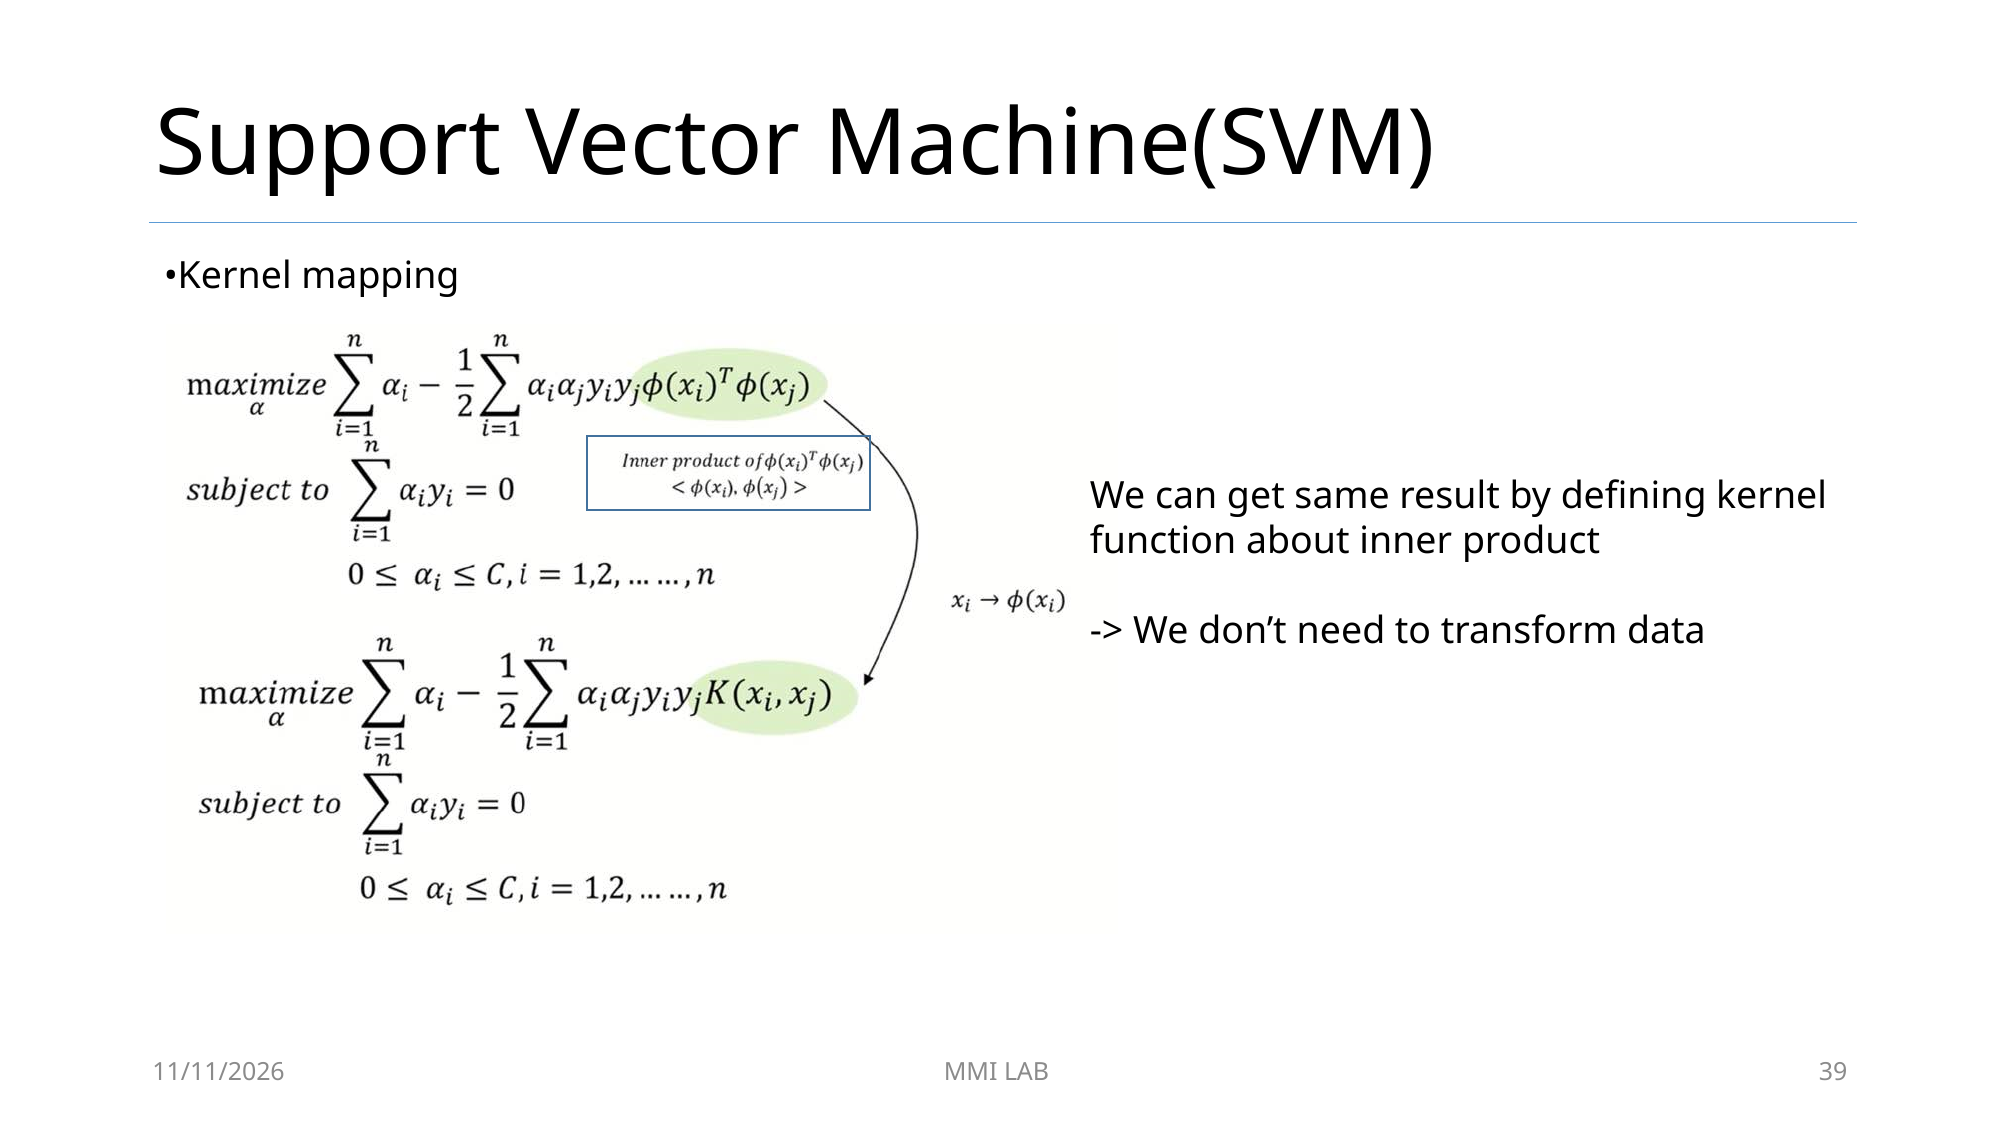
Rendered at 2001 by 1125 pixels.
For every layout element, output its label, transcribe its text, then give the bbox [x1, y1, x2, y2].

text_box •Kernel mapping [148, 243, 1076, 303]
picture [166, 324, 1118, 934]
footer MMI LAB [662, 1042, 1338, 1103]
text_box We can get same result by defining kernel function about inner product -> We don’t need to transform data [1118, 463, 1966, 659]
slide_number 39 [1412, 1042, 1863, 1103]
title Support Vector Machine(SVM) [140, 36, 1866, 254]
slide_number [137, 1042, 588, 1103]
